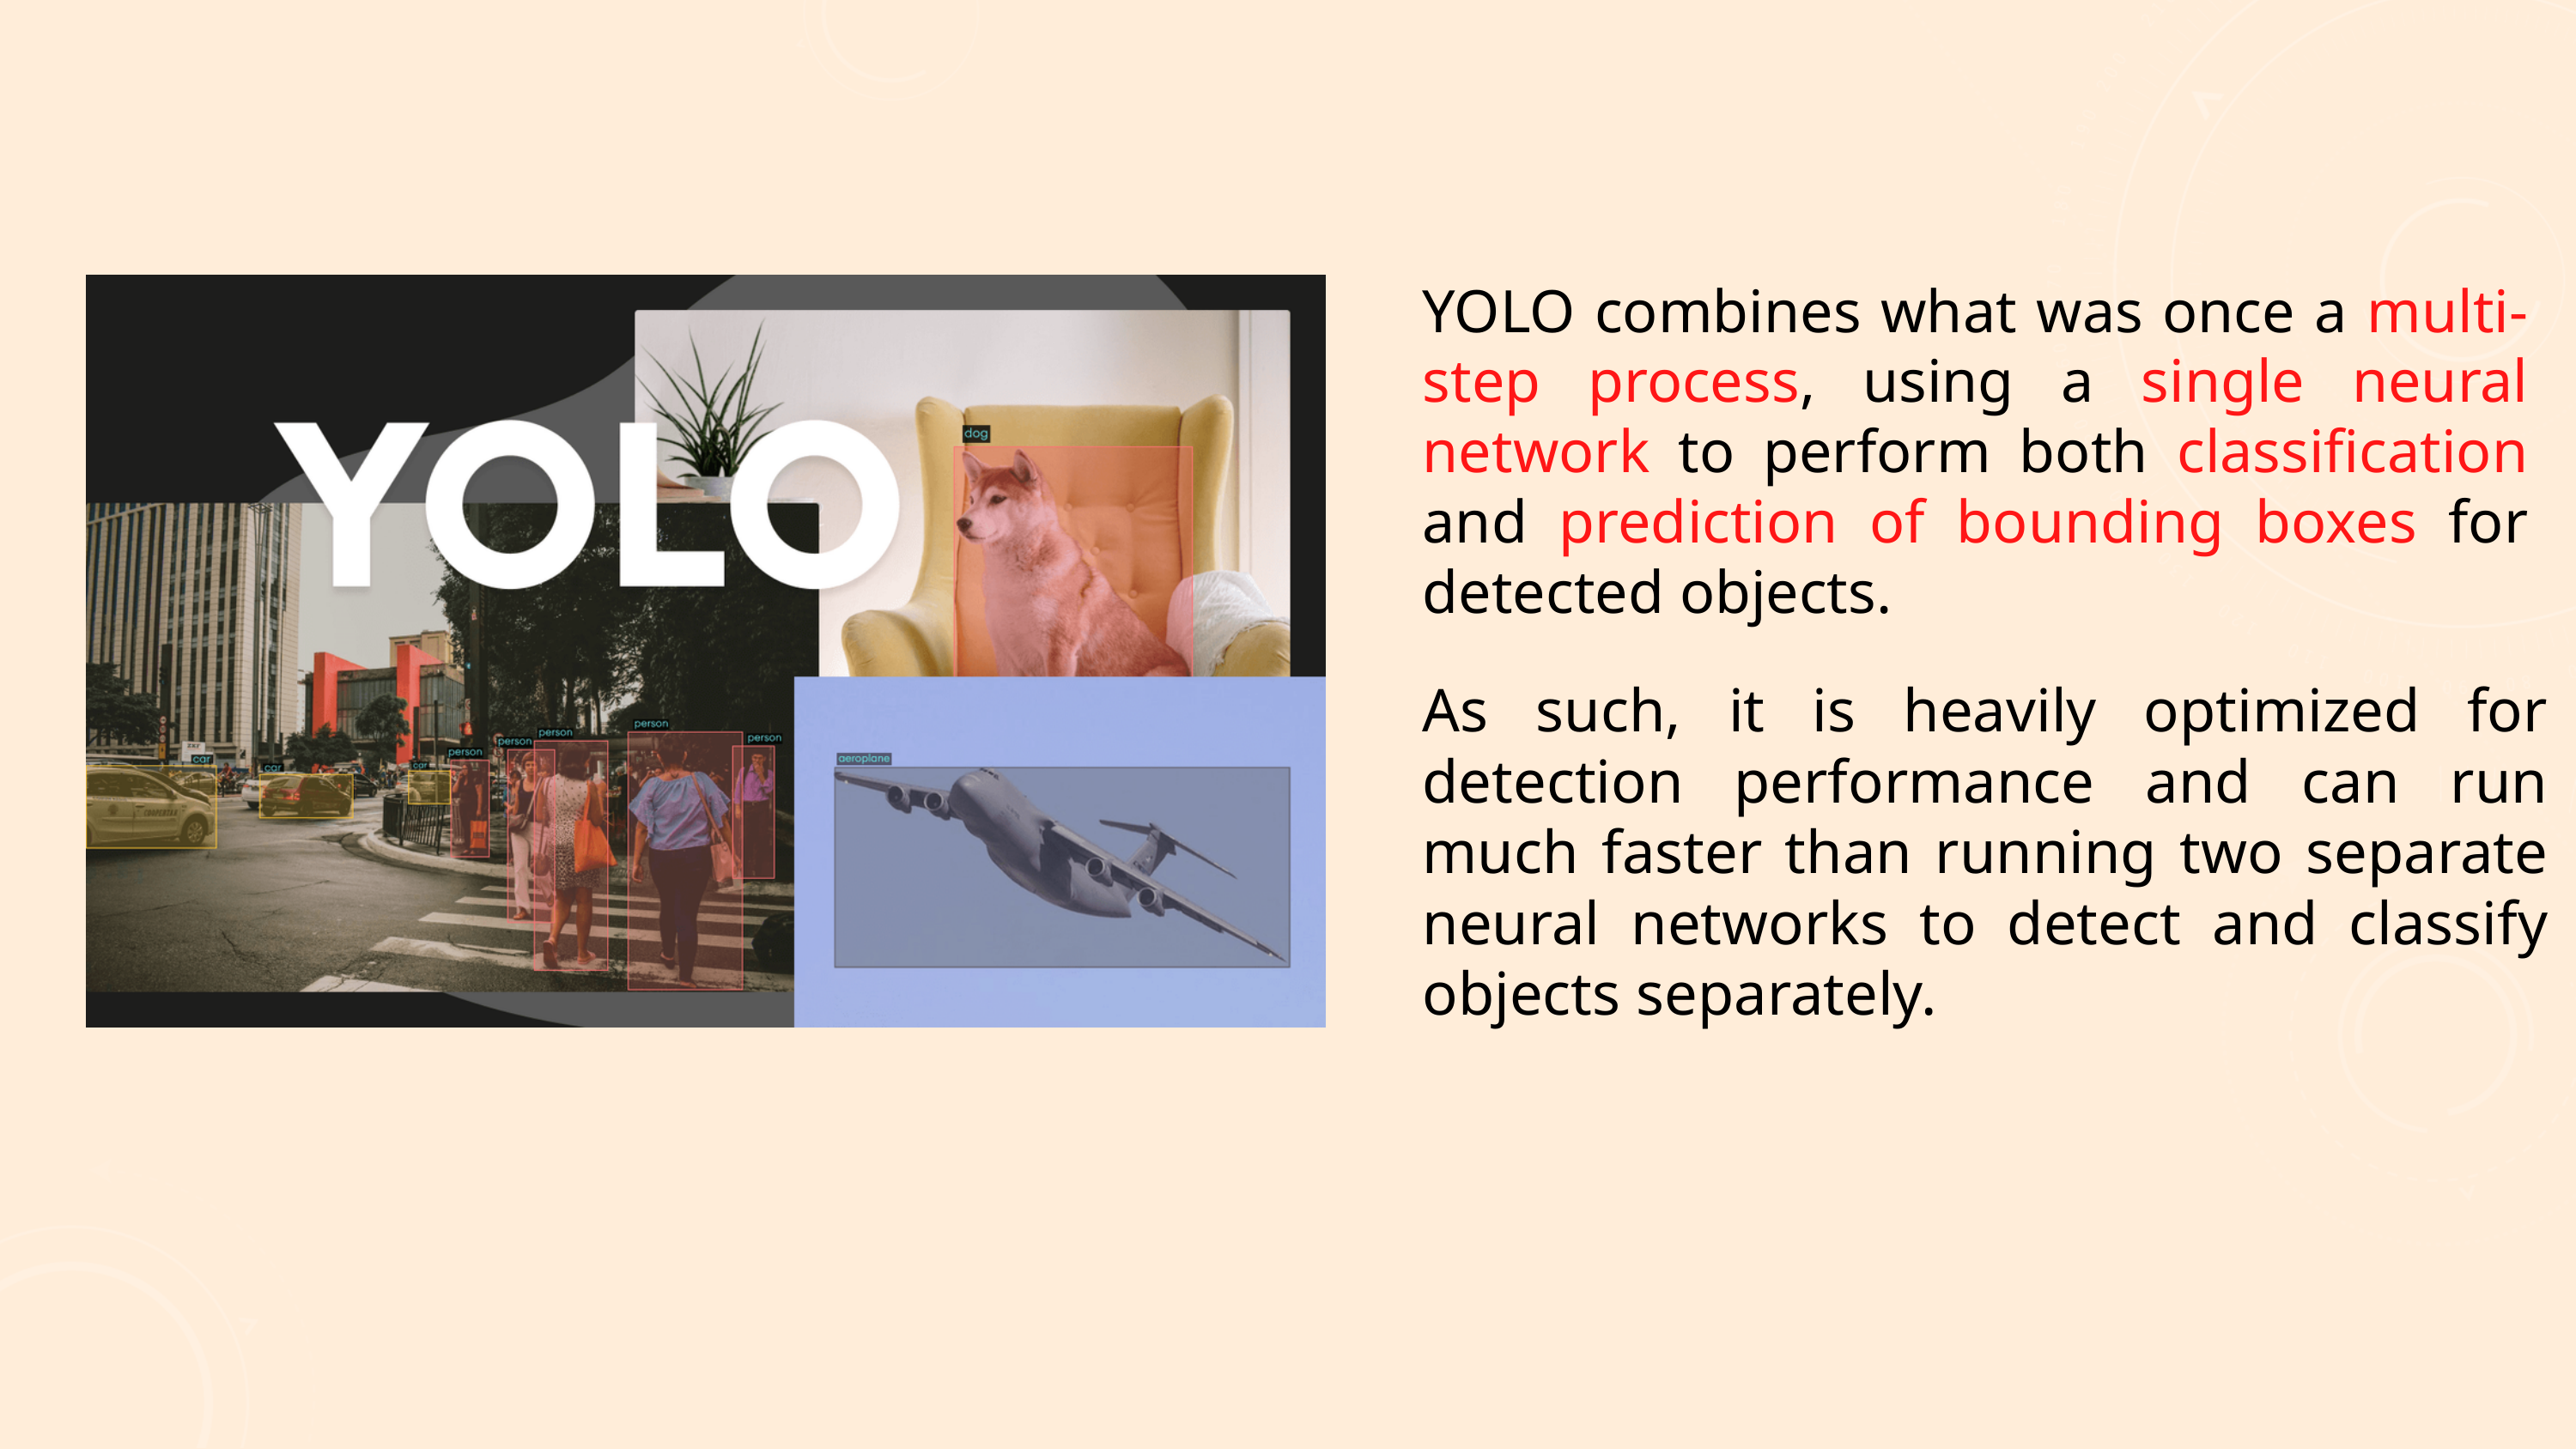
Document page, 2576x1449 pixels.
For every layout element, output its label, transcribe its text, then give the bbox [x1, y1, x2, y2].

text_box YOLO combines what was once a multi-step process, using a single neural network to perform both classification and prediction of bounding boxes for detected objects. [1422, 273, 2529, 626]
picture [0, 0, 2576, 1448]
text_box As such, it is heavily optimized for detection performance and can run much faster than running two separate neural networks to detect and classify objects separately. [1422, 672, 2549, 1028]
